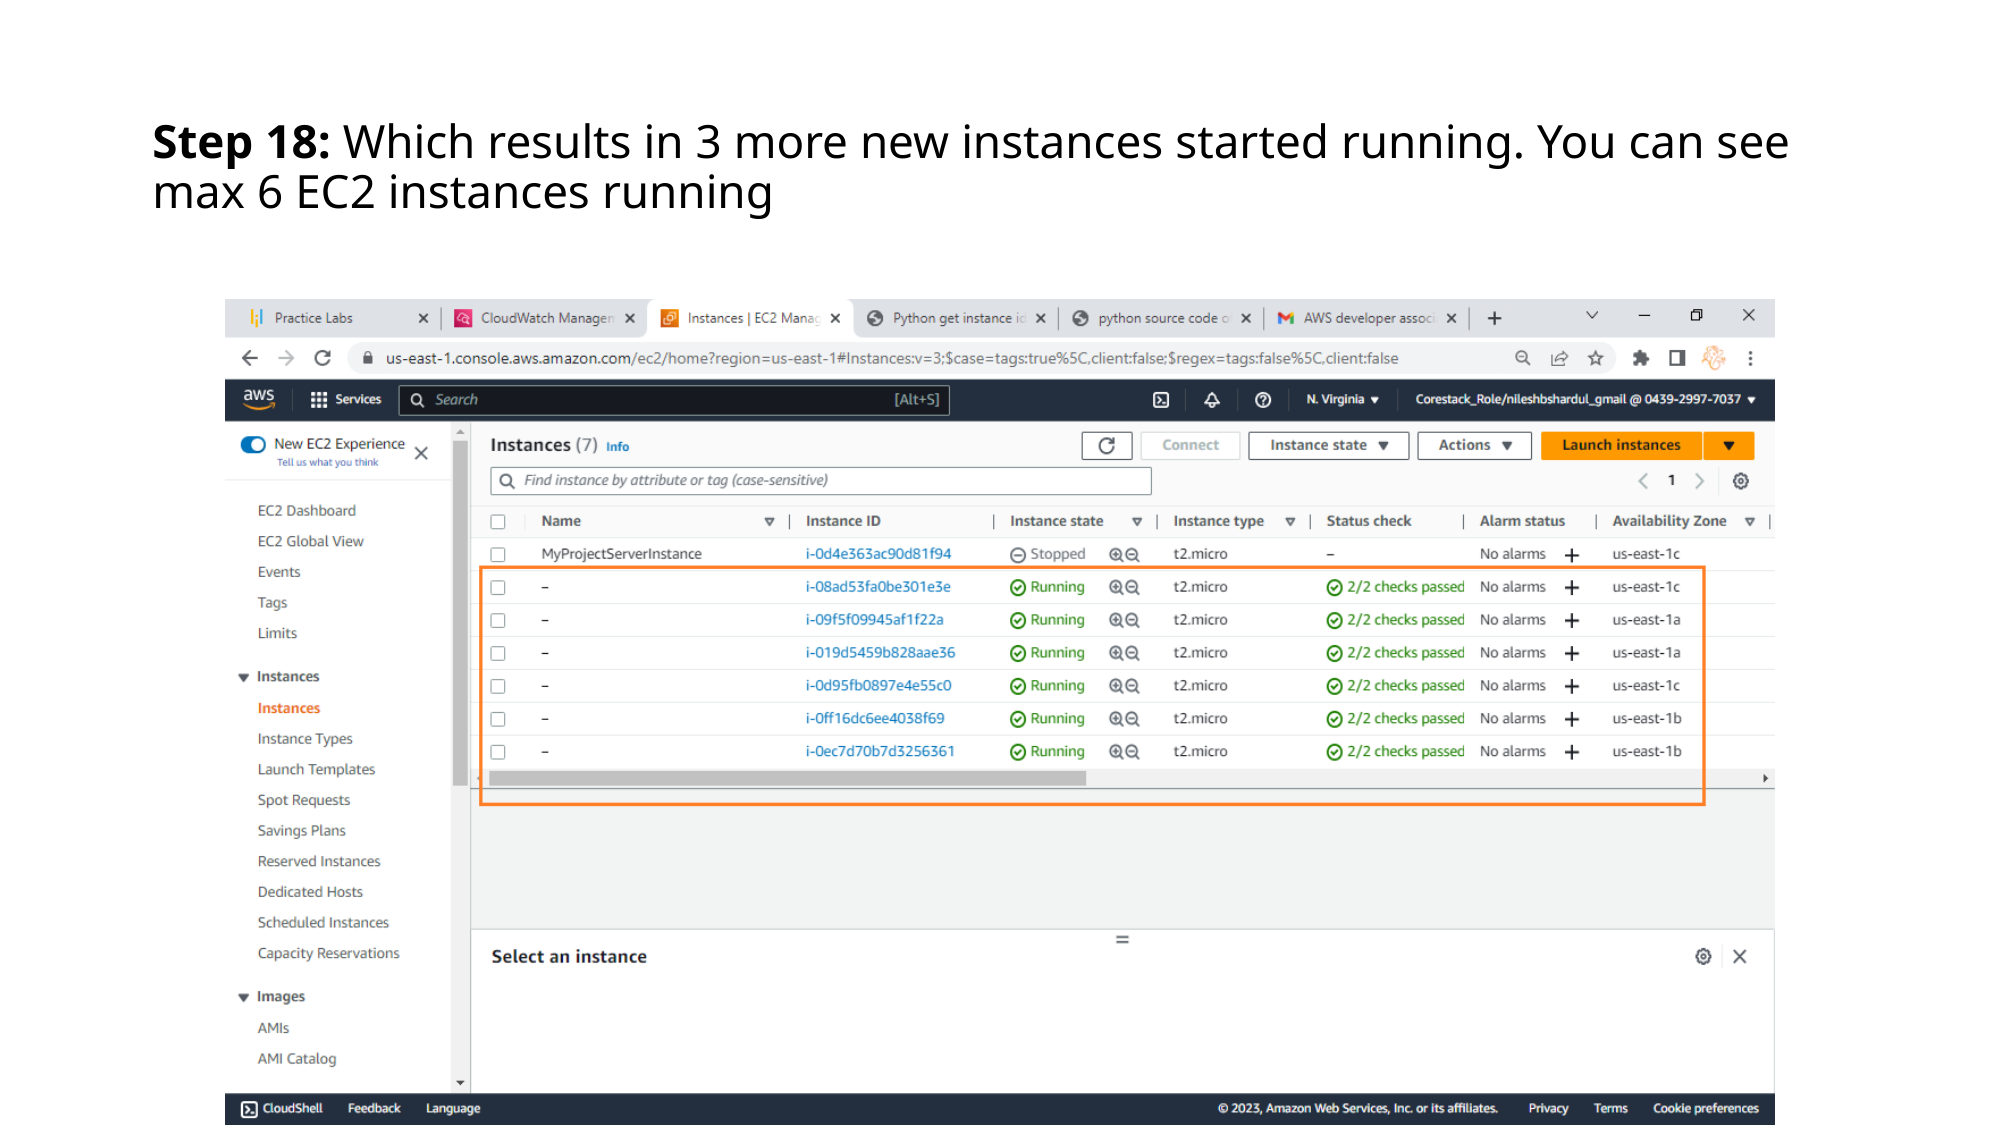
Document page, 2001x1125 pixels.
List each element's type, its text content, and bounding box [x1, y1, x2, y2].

title Step 18: Which results in 3 more new instances started running. You can see max 6 EC2 instances running [137, 59, 1863, 278]
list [225, 299, 1775, 1125]
